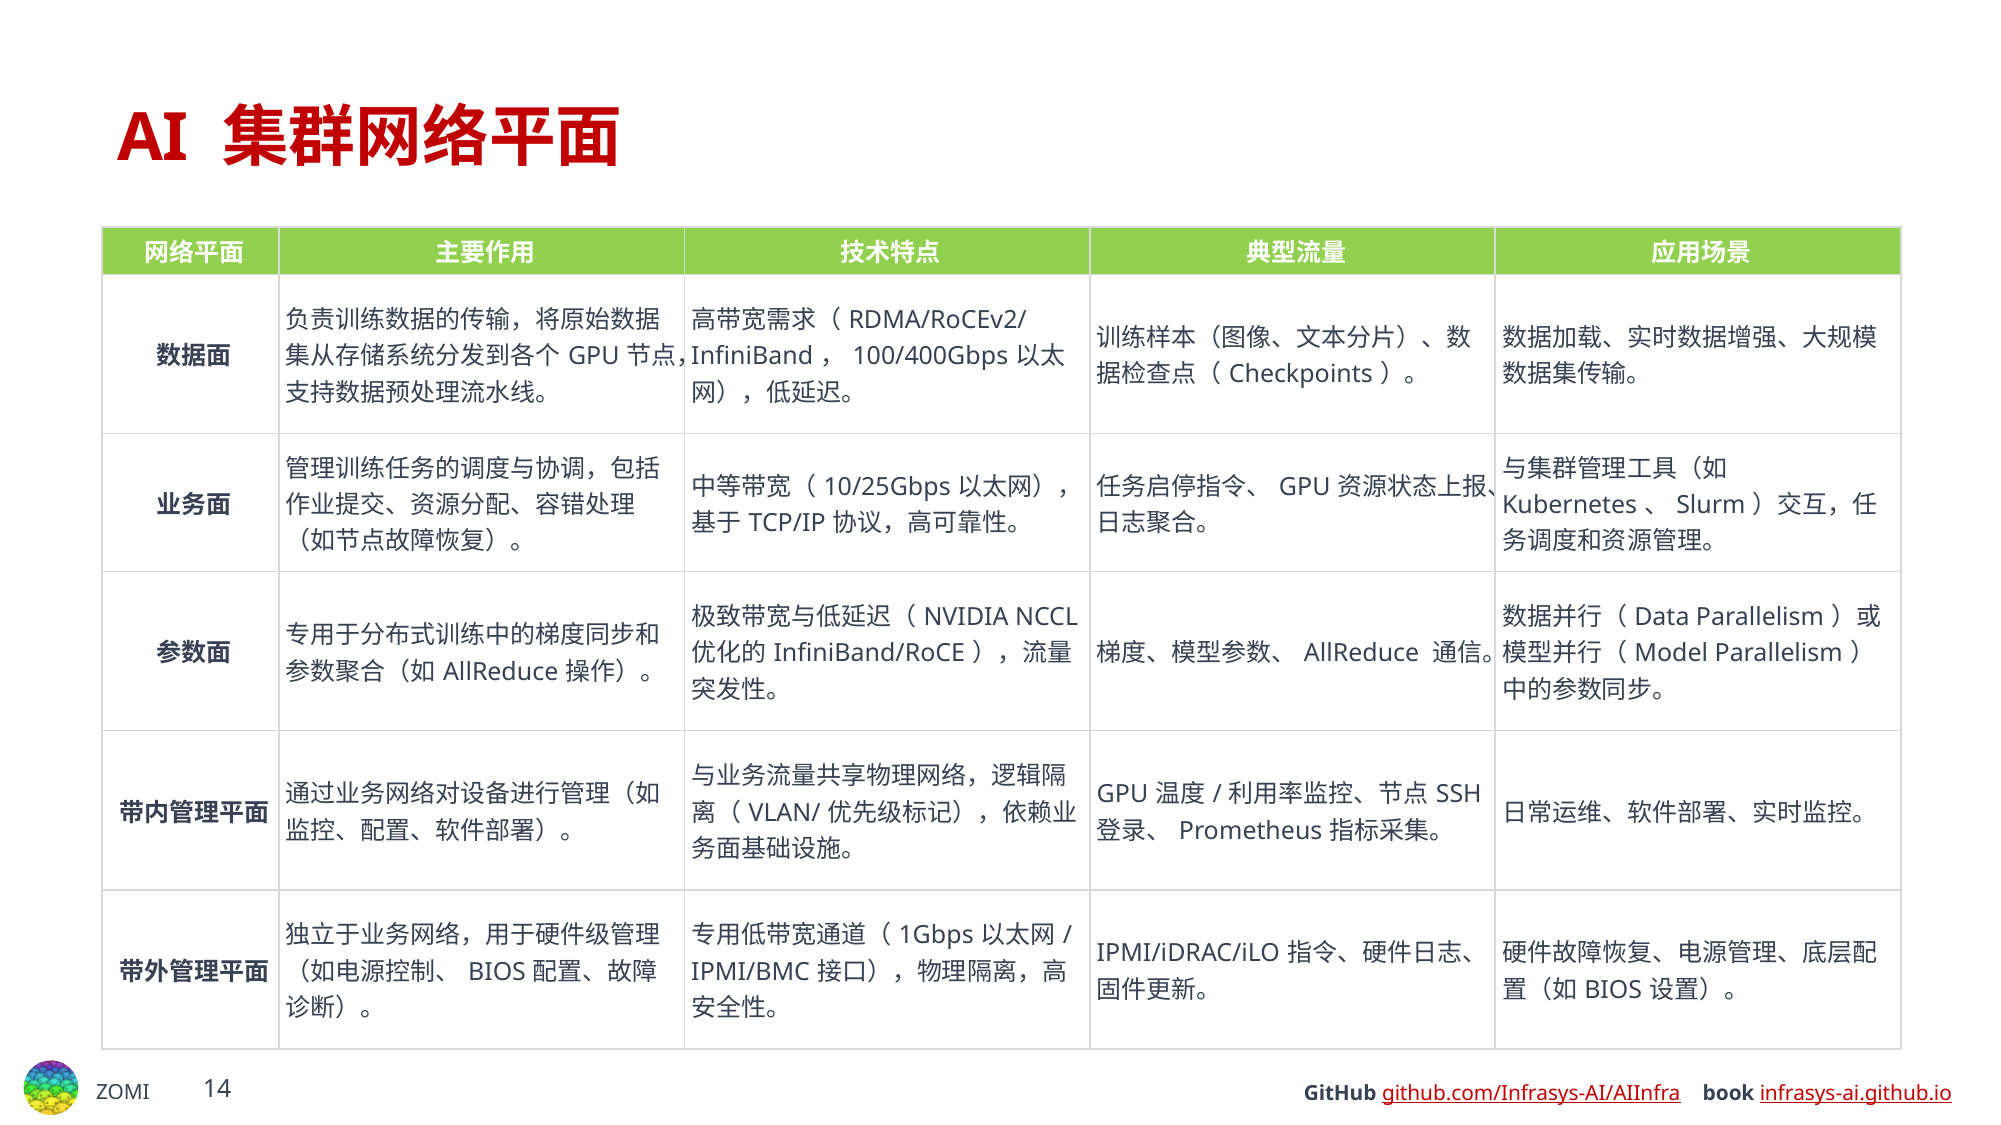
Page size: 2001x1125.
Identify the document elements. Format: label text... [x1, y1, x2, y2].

table_cell 专用于分布式训练中的梯度同步和参数聚合（如AllReduce操作）。 [280, 572, 684, 730]
picture [23, 1060, 79, 1115]
table_cell 极致带宽与低延迟（NVIDIA NCCL优化的InfiniBand/RoCE），流量突发性。 [685, 572, 1089, 730]
table_header ​​典型流量​​ [1091, 228, 1494, 274]
table_cell GPU温度/利用率监控、节点SSH登录、Prometheus指标采集。 [1091, 731, 1494, 889]
table_header ​​技术特点​​ [685, 228, 1089, 274]
table_cell 与业务流量共享物理网络，逻辑隔离（VLAN/优先级标记），依赖业务面基础设施。 [685, 731, 1089, 889]
table_header ​​主要作用​​ [280, 228, 684, 274]
table_cell 专用低带宽通道（1Gbps以太网/IPMI/BMC接口），物理隔离，高安全性。 [685, 891, 1089, 1048]
table_cell 中等带宽（10/25Gbps以太网），基于TCP/IP协议，高可靠性。 [685, 434, 1089, 571]
table_cell 独立于业务网络，用于硬件级管理（如电源控制、BIOS配置、故障诊断）。 [280, 891, 684, 1048]
table_cell 硬件故障恢复、电源管理、底层配置（如BIOS设置）。 [1496, 891, 1900, 1048]
table_cell 日常运维、软件部署、实时监控。 [1496, 731, 1900, 889]
table_cell 训练样本（图像、文本分片）、数据检查点（Checkpoints）。 [1091, 275, 1494, 433]
table_cell 管理训练任务的调度与协调，包括作业提交、资源分配、容错处理（如节点故障恢复）。 [280, 434, 684, 571]
table_cell ​​带外管理平面​​ [103, 891, 278, 1048]
title AI 集群网络平面 [102, 85, 1901, 183]
table_cell IPMI/iDRAC/iLO指令、硬件日志、固件更新。 [1091, 891, 1494, 1048]
table_cell 数据加载、实时数据增强、大规模数据集传输。 [1496, 275, 1900, 433]
table_cell 数据并行（Data Parallelism）或模型并行（Model Parallelism）中的参数同步。 [1496, 572, 1900, 730]
table_cell 高带宽需求（RDMA/RoCEv2/InfiniBand，100/400Gbps以太网），低延迟。 [685, 275, 1089, 433]
table_cell ​​带内管理平面​​ [103, 731, 278, 889]
table_cell 与集群管理工具（如Kubernetes、Slurm）交互，任务调度和资源管理。 [1496, 434, 1900, 571]
table_header ​​应用场景​​ [1496, 228, 1900, 274]
table_cell 梯度、模型参数、AllReduce 通信。 [1091, 572, 1494, 730]
table_cell 通过业务网络对设备进行管理（如监控、配置、软件部署）。 [280, 731, 684, 889]
table_cell 负责训练数据的传输，将原始数据集从存储系统分发到各个GPU节点，支持数据预处理流水线。 [280, 275, 684, 433]
table_cell ​​数据面​​ [103, 275, 278, 433]
table_cell ​​参数面​​ [103, 572, 278, 730]
table_cell ​​业务面​​ [103, 434, 278, 571]
table_cell 任务启停指令、GPU资源状态上报、日志聚合。 [1091, 434, 1494, 571]
table_header ​​网络平面​​ [103, 228, 278, 274]
